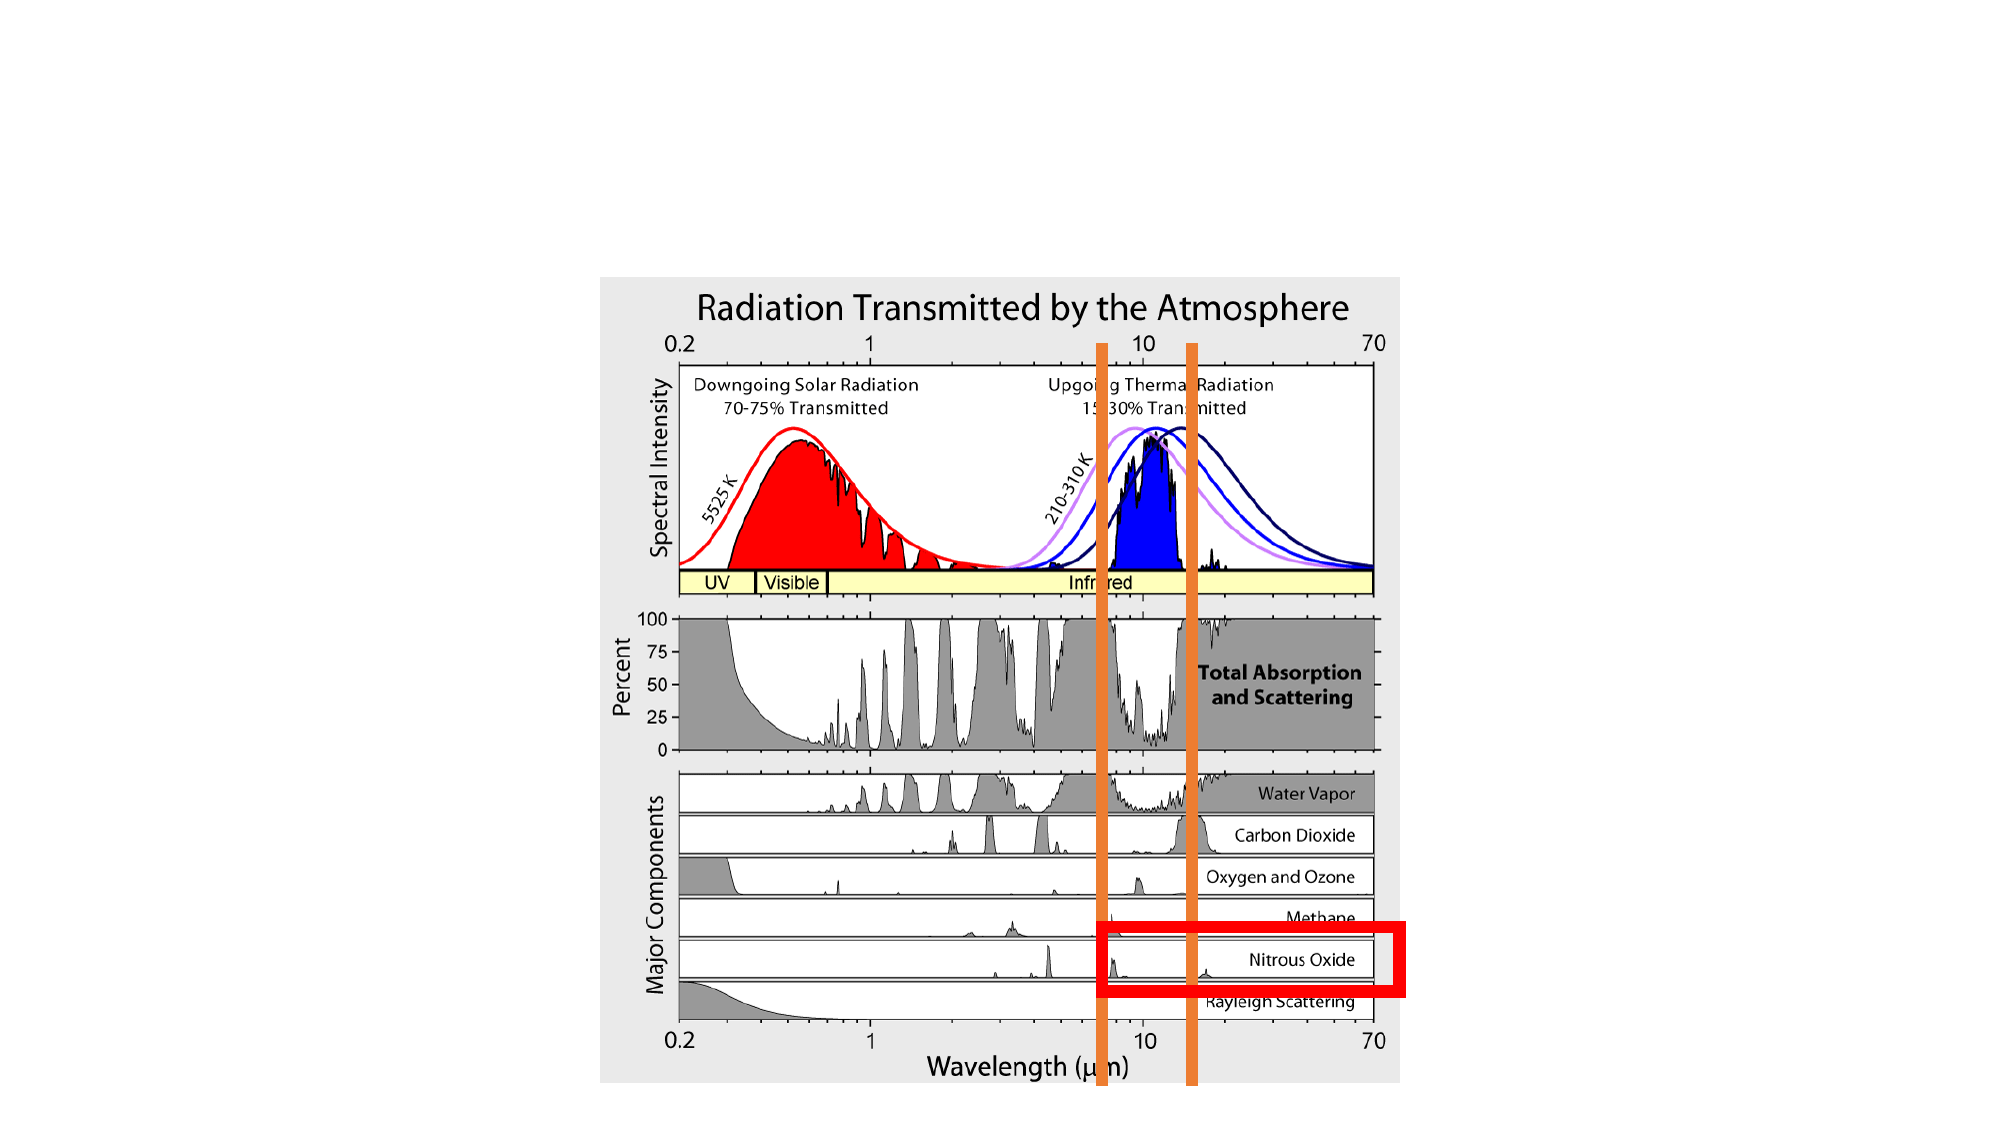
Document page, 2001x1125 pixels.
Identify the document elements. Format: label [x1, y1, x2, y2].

picture [600, 277, 1400, 1086]
